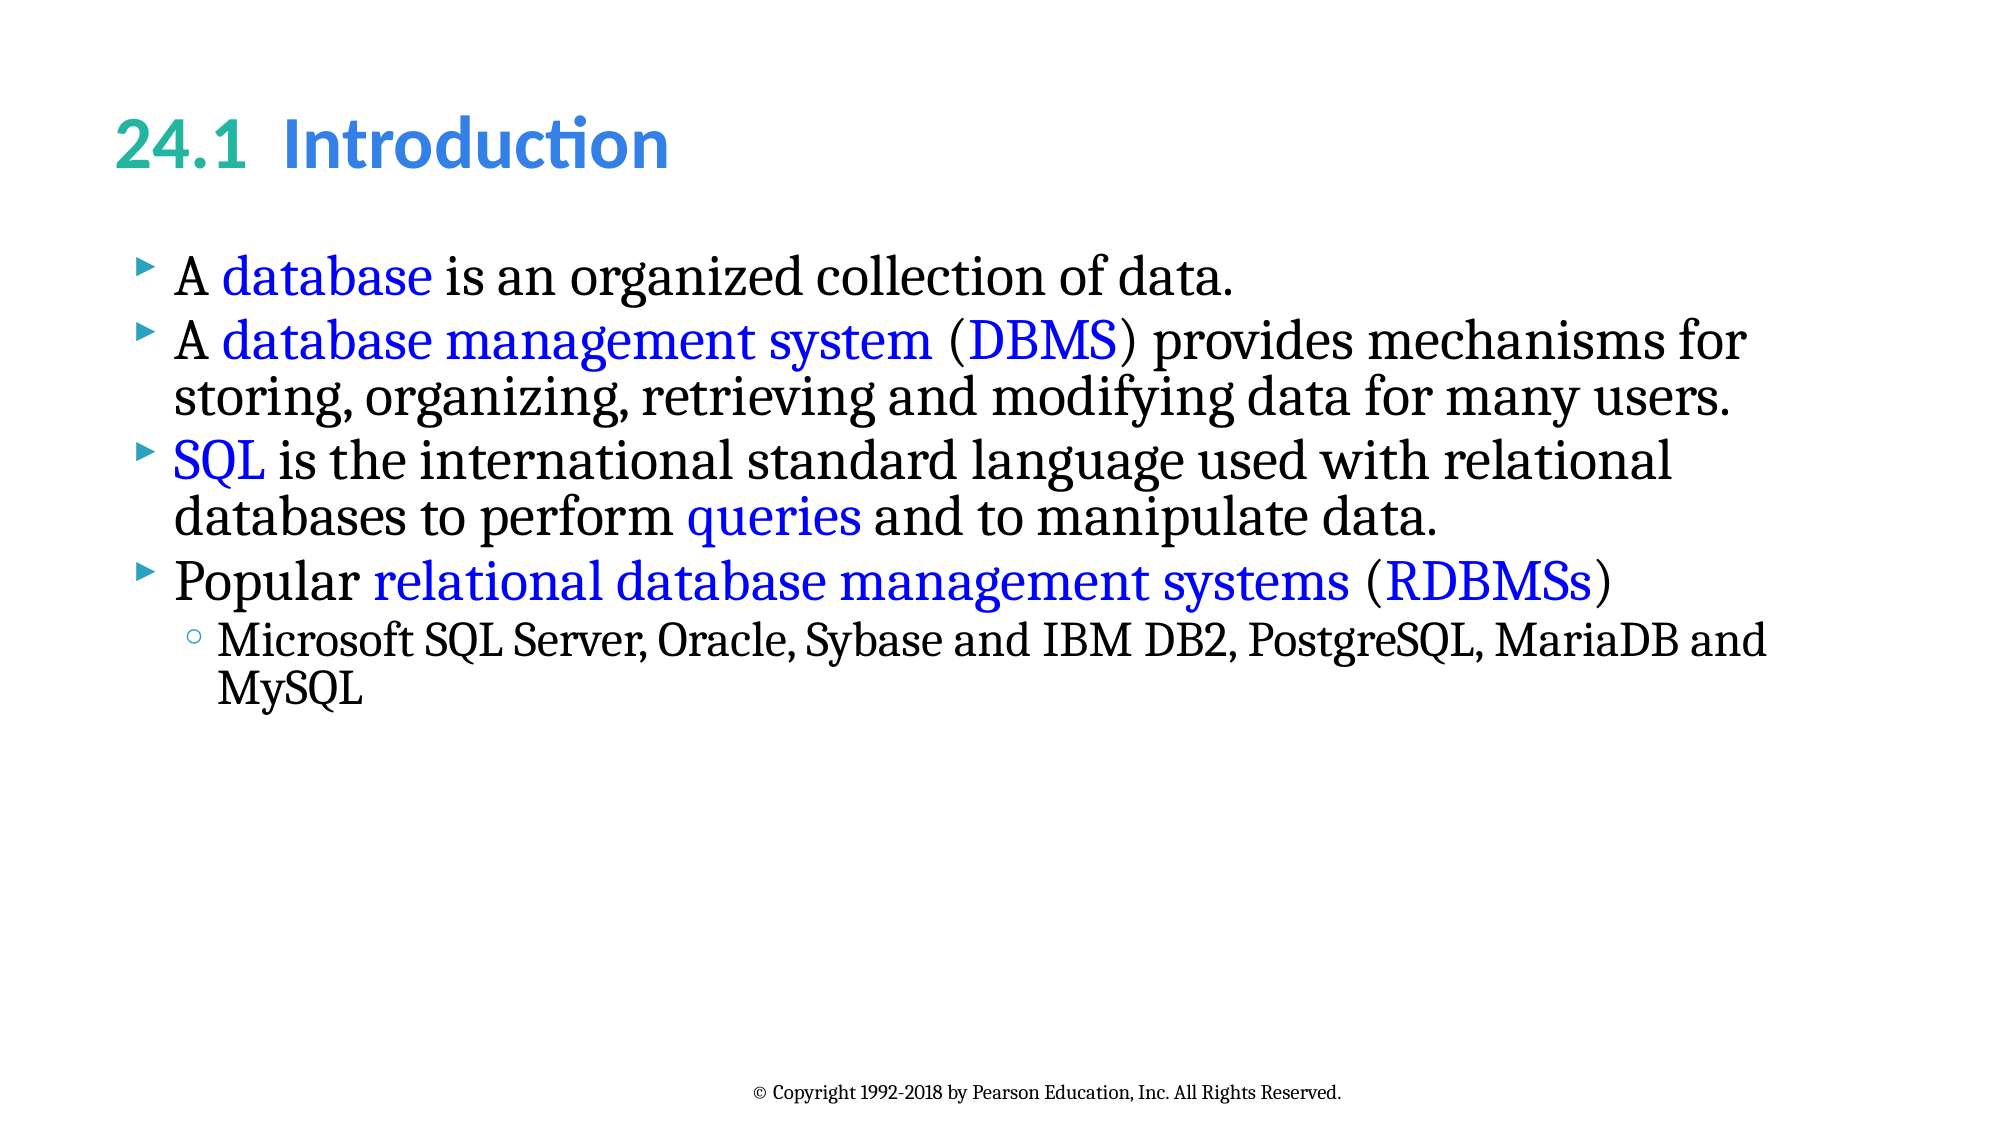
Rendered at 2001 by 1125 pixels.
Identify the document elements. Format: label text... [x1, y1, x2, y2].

footer © Copyright 1992-2018 by Pearson Education, Inc. All Rights Reserved. [736, 1051, 1892, 1112]
title 24.1 Introduction [99, 45, 1900, 233]
list A database is an organized collection of data. A database management system (DBMS) provides mechanisms for storing, organizing, retrieving and modifying data for many users. SQL is the international standard language used with relational databases to perform queries and to manipulate data. Popular relational database management systems (RDBMSs) Microsoft SQL Server, Oracle, Sybase and IBM DB2, PostgreSQL, MariaDB and MySQL [99, 242, 1900, 986]
